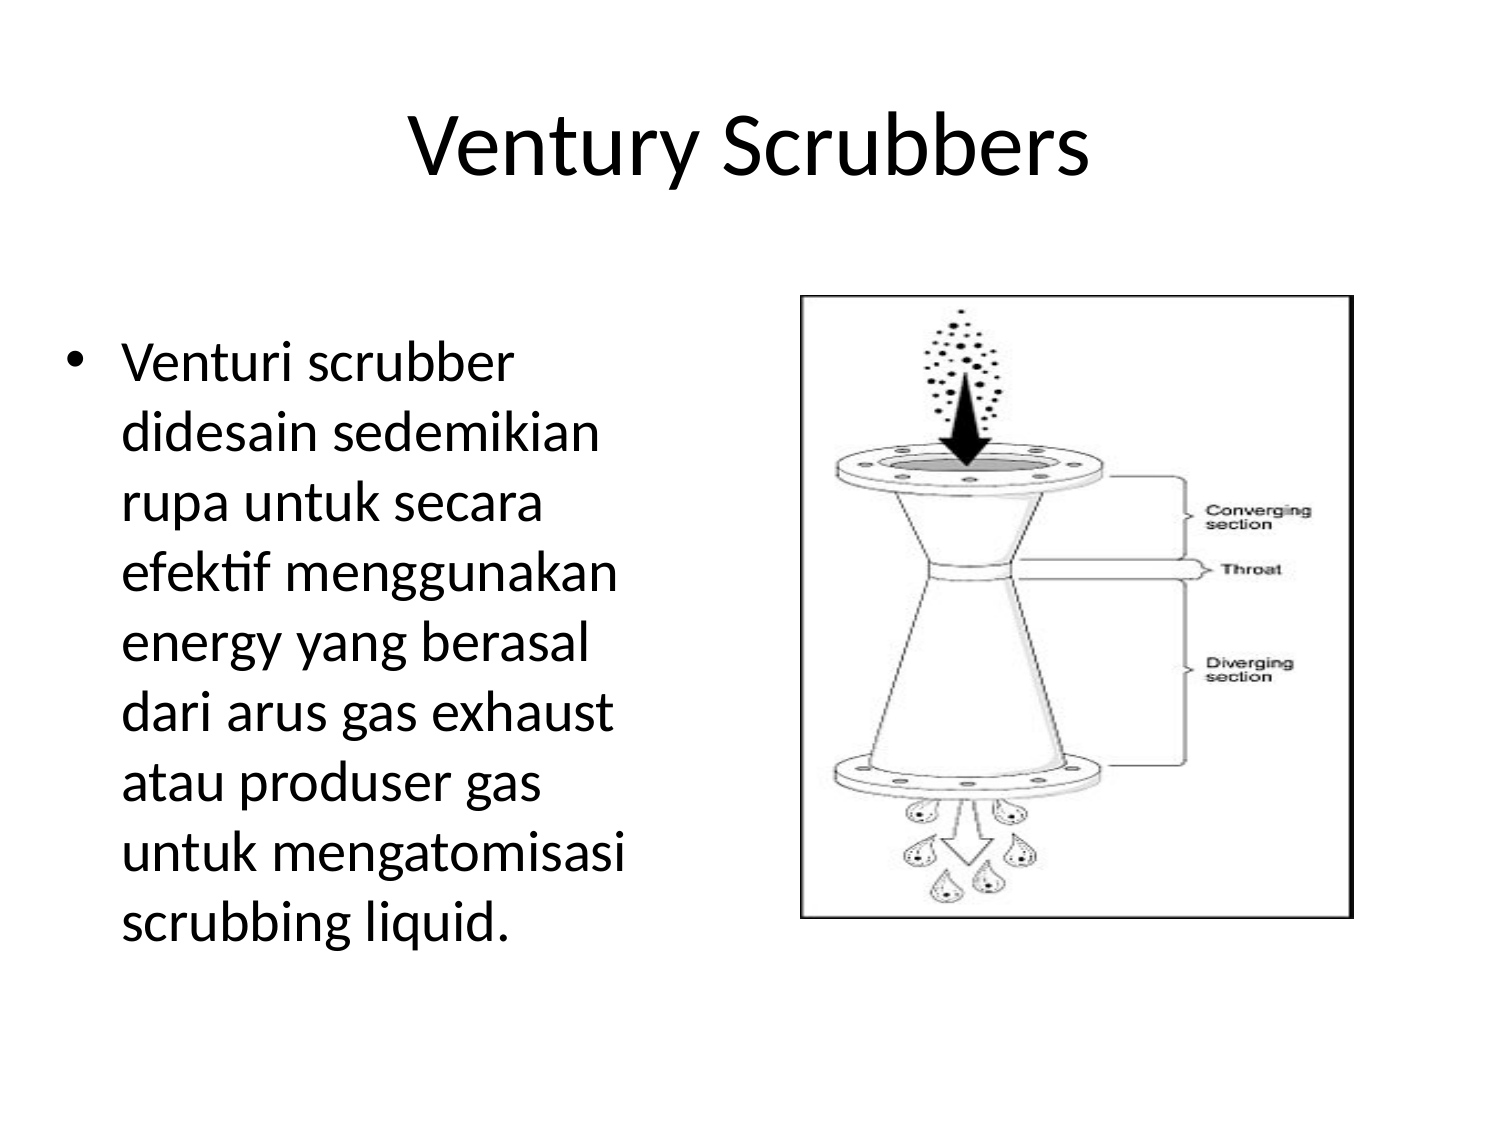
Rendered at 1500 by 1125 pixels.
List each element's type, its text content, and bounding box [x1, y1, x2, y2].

picture [799, 295, 1354, 919]
list Venturi scrubber didesain sedemikian rupa untuk secara efektif menggunakan energy yang berasal dari arus gas exhaust atau produser gas untuk mengatomisasi scrubbing liquid. [49, 315, 663, 924]
title Ventury Scrubbers [74, 44, 1426, 233]
